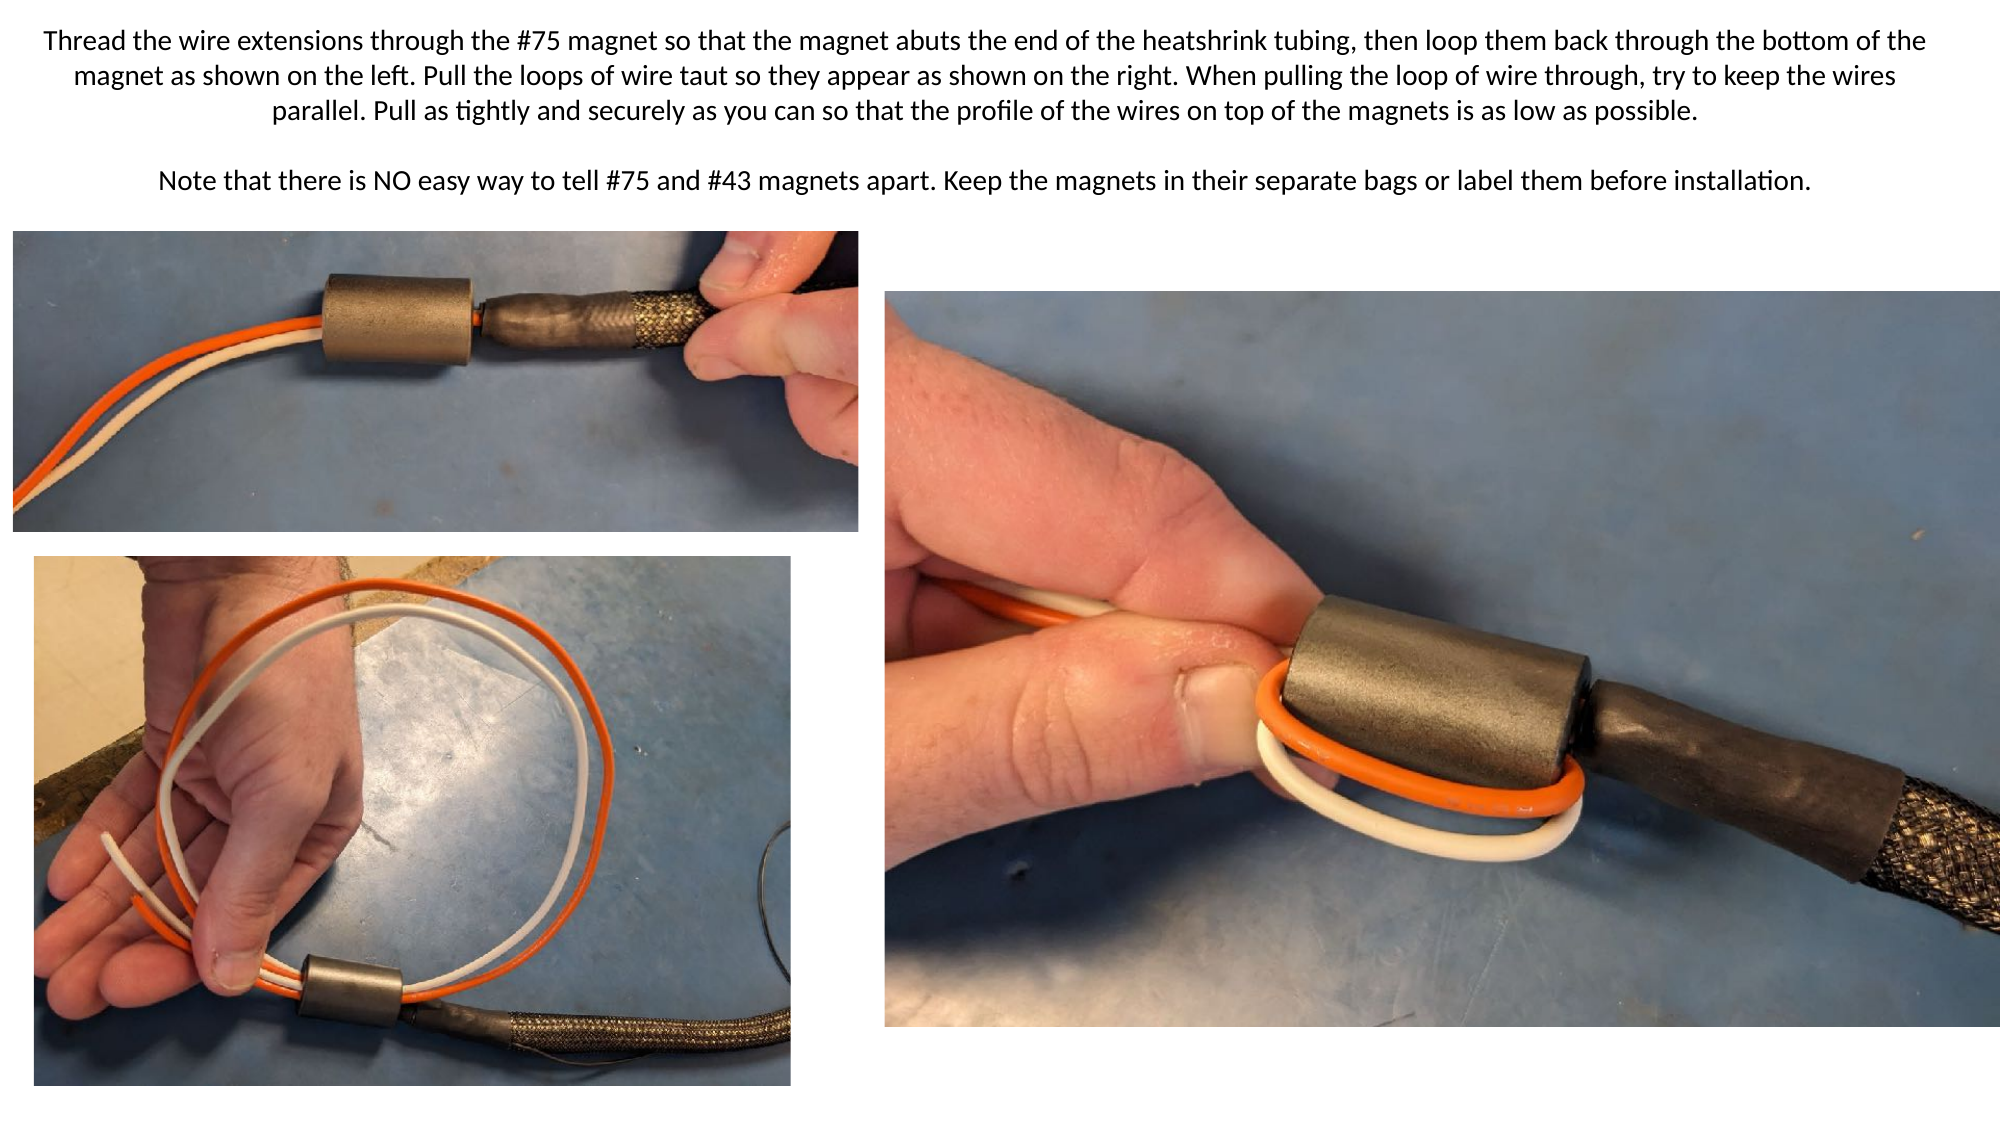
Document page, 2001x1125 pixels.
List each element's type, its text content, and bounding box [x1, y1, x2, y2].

text_box Thread the wire extensions through the #75 magnet so that the magnet abuts the end of the heatshrink tubing, then loop them back through the bottom of the magnet as shown on the left. Pull the loops of wire taut so they appear as shown on the right. When pulling the loop of wire through, try to keep the wires parallel. Pull as tightly and securely as you can so that the profile of the wires on top of the magnets is as low as possible. Note that there is NO easy way to tell #75 and #43 magnets apart. Keep the magnets in their separate bags or label them before installation. [20, 14, 1952, 204]
picture [33, 556, 791, 1086]
picture [884, 290, 2000, 1027]
picture [12, 230, 859, 532]
